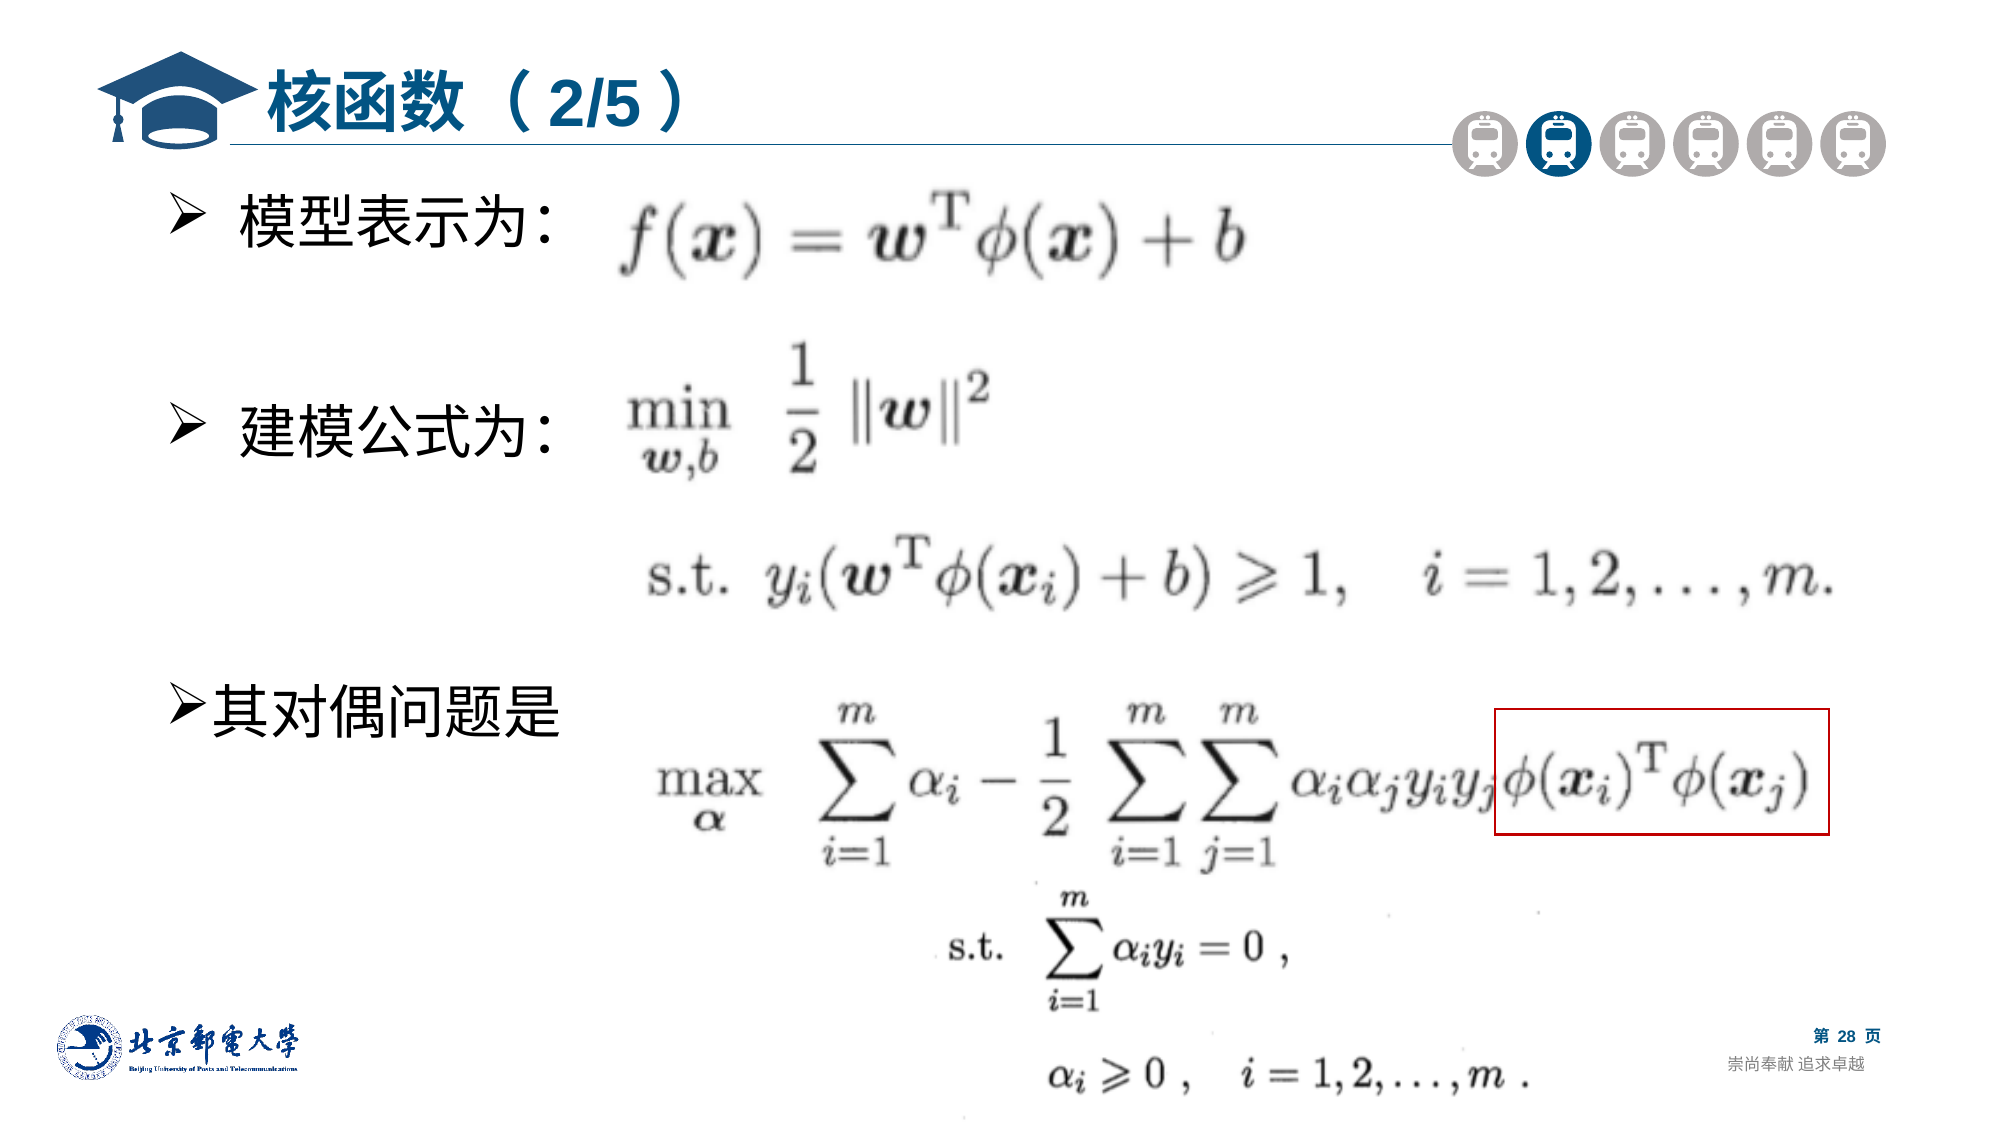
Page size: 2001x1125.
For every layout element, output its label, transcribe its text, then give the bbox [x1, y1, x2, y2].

picture [594, 684, 1864, 1125]
picture [567, 148, 1269, 321]
picture [50, 1009, 305, 1086]
text_box 模型表示为： 建模公式为： 其对偶问题是 [150, 177, 1882, 963]
slide_number 第 页 [1727, 1023, 1882, 1048]
list 核函数（2/5） [266, 68, 1269, 142]
picture [567, 335, 1891, 639]
footer 崇尚奉献 追求卓越 [1727, 1055, 1882, 1076]
